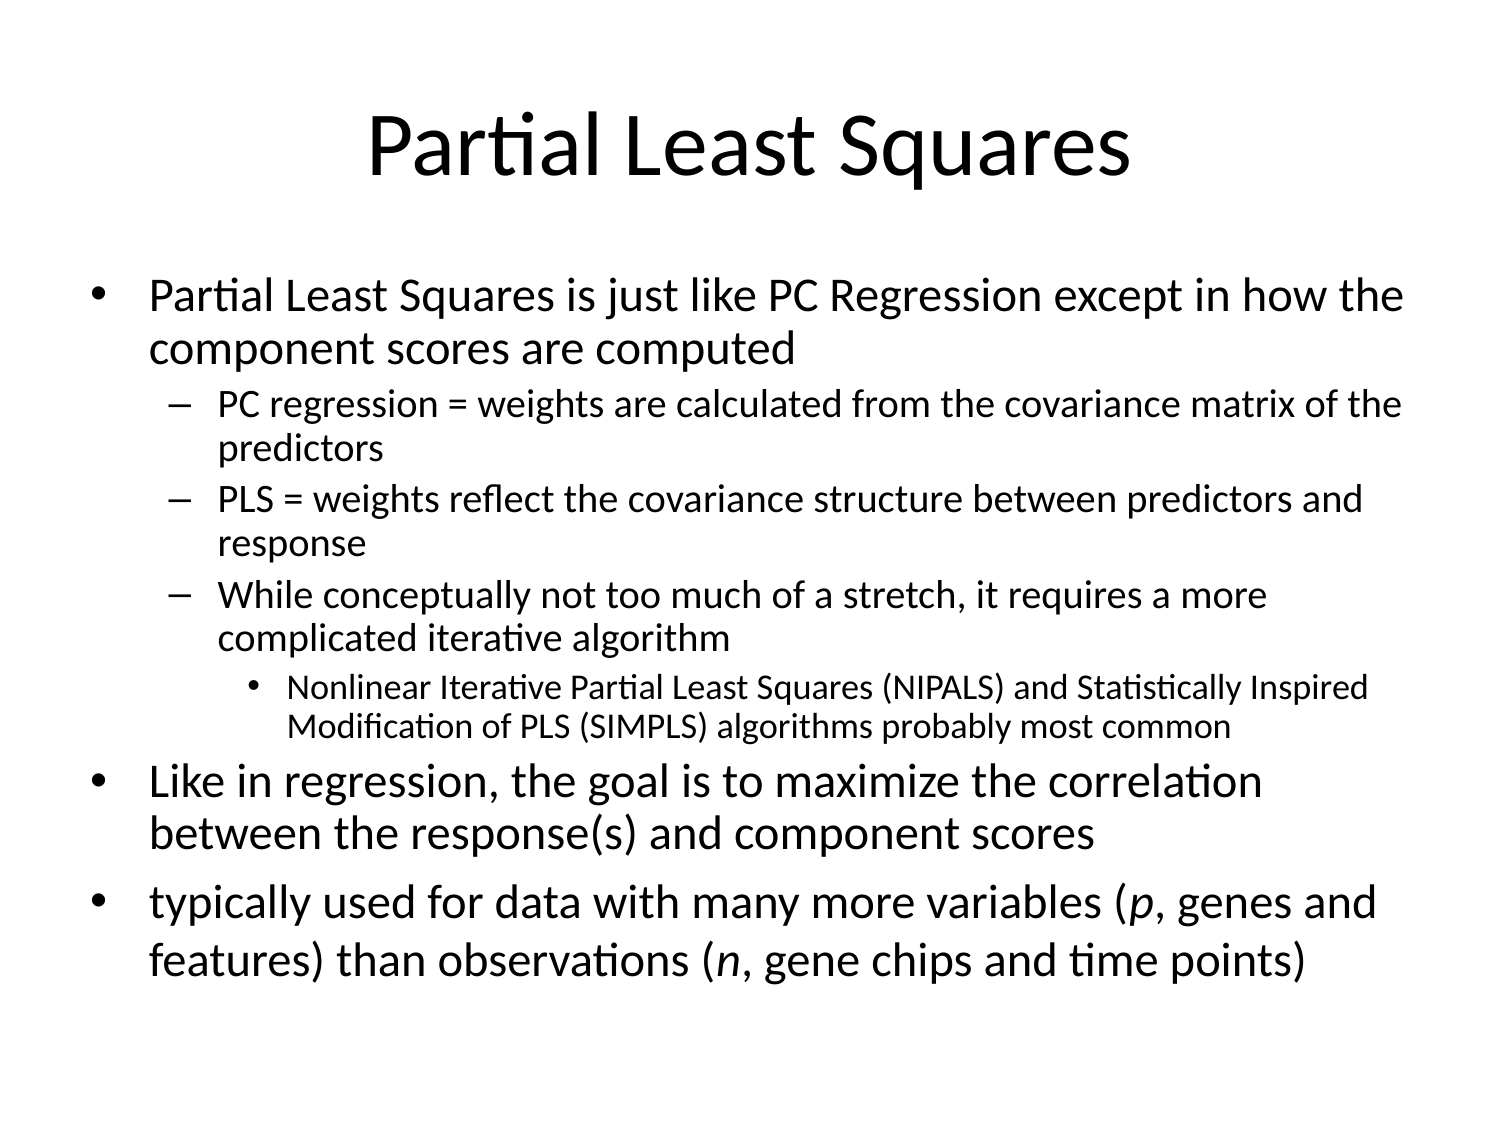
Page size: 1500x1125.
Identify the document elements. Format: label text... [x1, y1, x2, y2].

list Partial Least Squares is just like PC Regression except in how the component scores are computed PC regression = weights are calculated from the covariance matrix of the predictors PLS = weights reflect the covariance structure between predictors and response While conceptually not too much of a stretch, it requires a more complicated iterative algorithm Nonlinear Iterative Partial Least Squares (NIPALS) and Statistically Inspired Modification of PLS (SIMPLS) algorithms probably most common Like in regression, the goal is to maximize the correlation between the response(s) and component scores typically used for data with many more variables (p, genes and features) than observations (n, gene chips and time points) [75, 262, 1425, 1005]
title Partial Least Squares [75, 45, 1425, 233]
